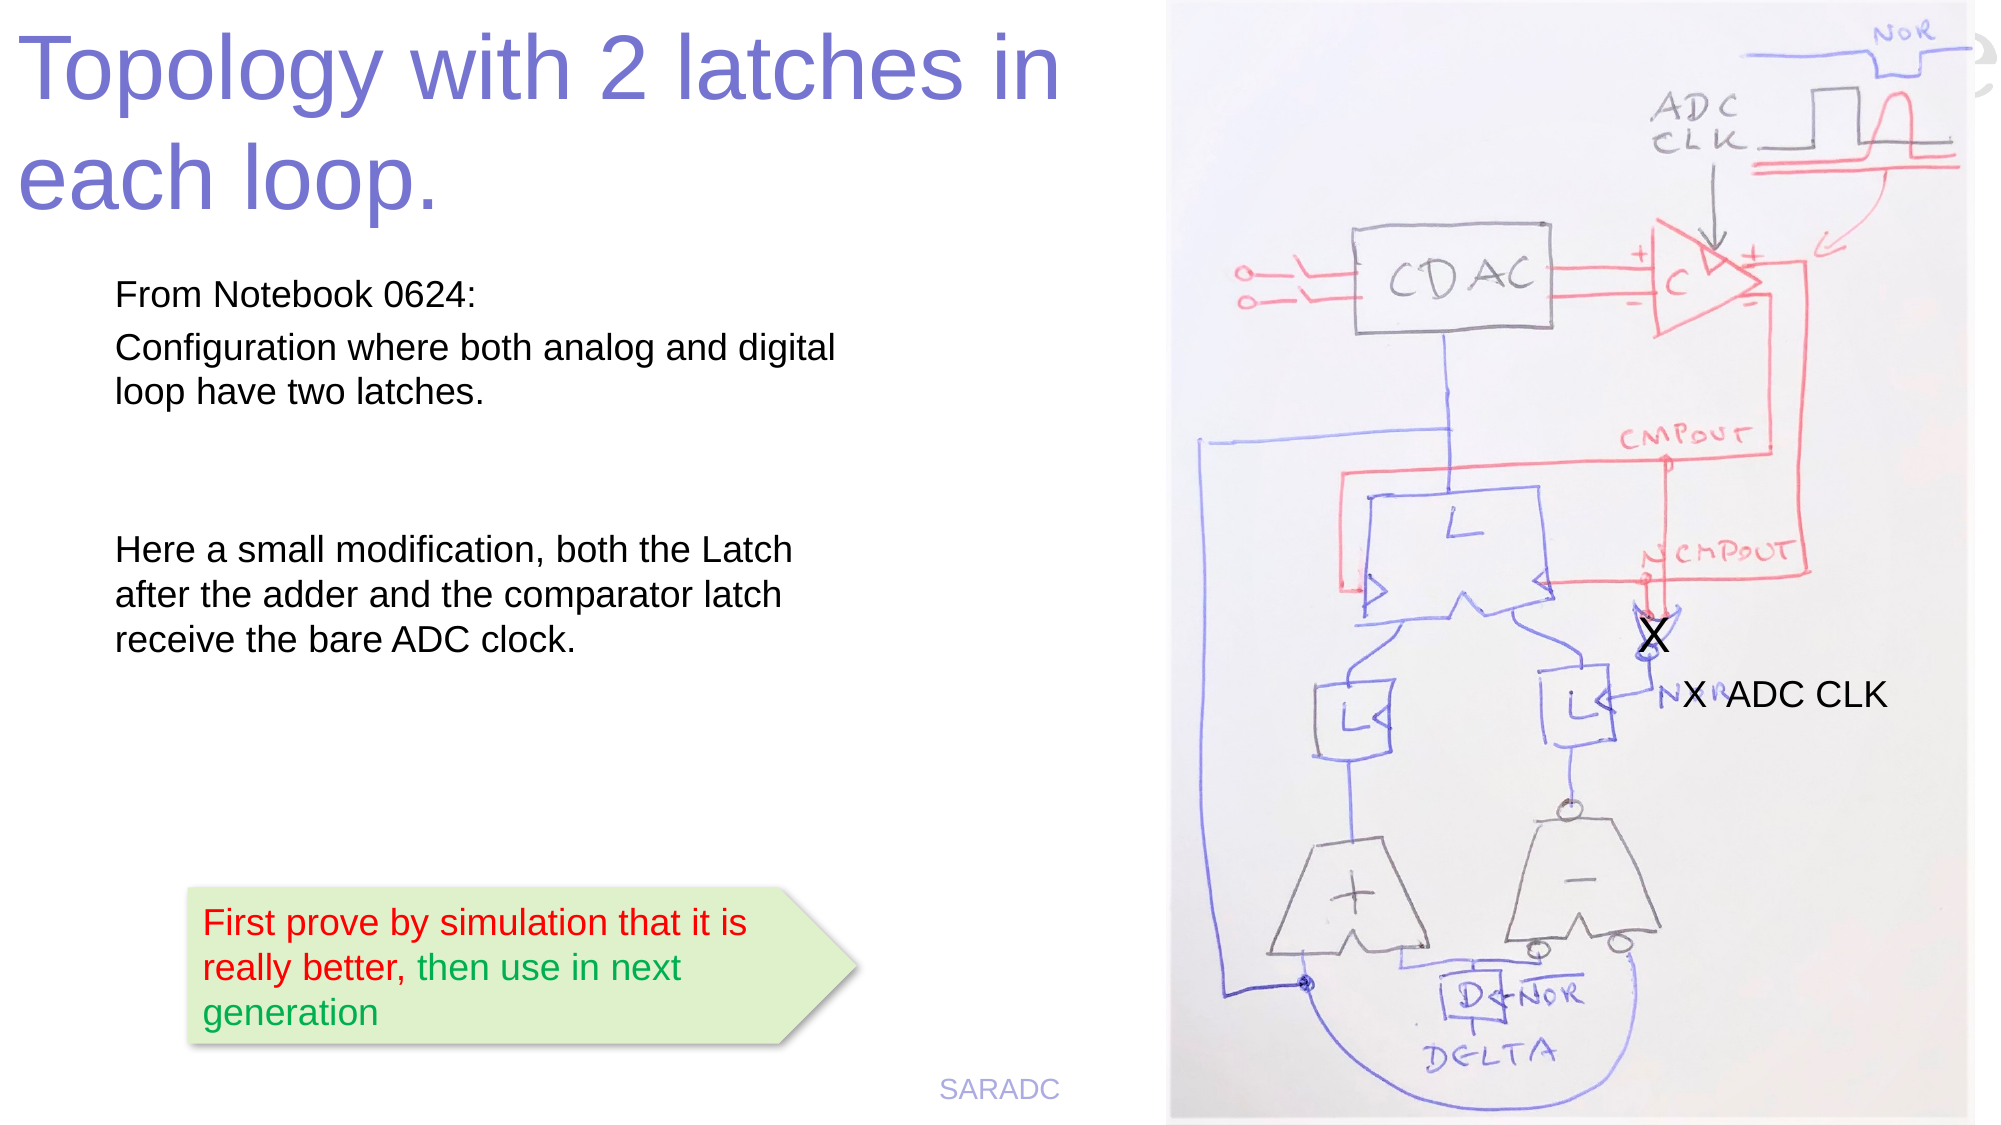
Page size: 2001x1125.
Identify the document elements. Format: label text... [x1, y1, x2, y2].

list From Notebook 0624: Configuration where both analog and digital loop have two latches. Here a small modification, both the Latch after the adder and the comparator latch receive the bare ADC clock. [99, 262, 875, 1025]
title Topology with 2 latches in each loop. [2, 0, 1088, 188]
text_box First prove by simulation that it is really better, then use in next generation [187, 887, 857, 1044]
footer SARADC [616, 1062, 1161, 1125]
picture [1166, 0, 1976, 1125]
